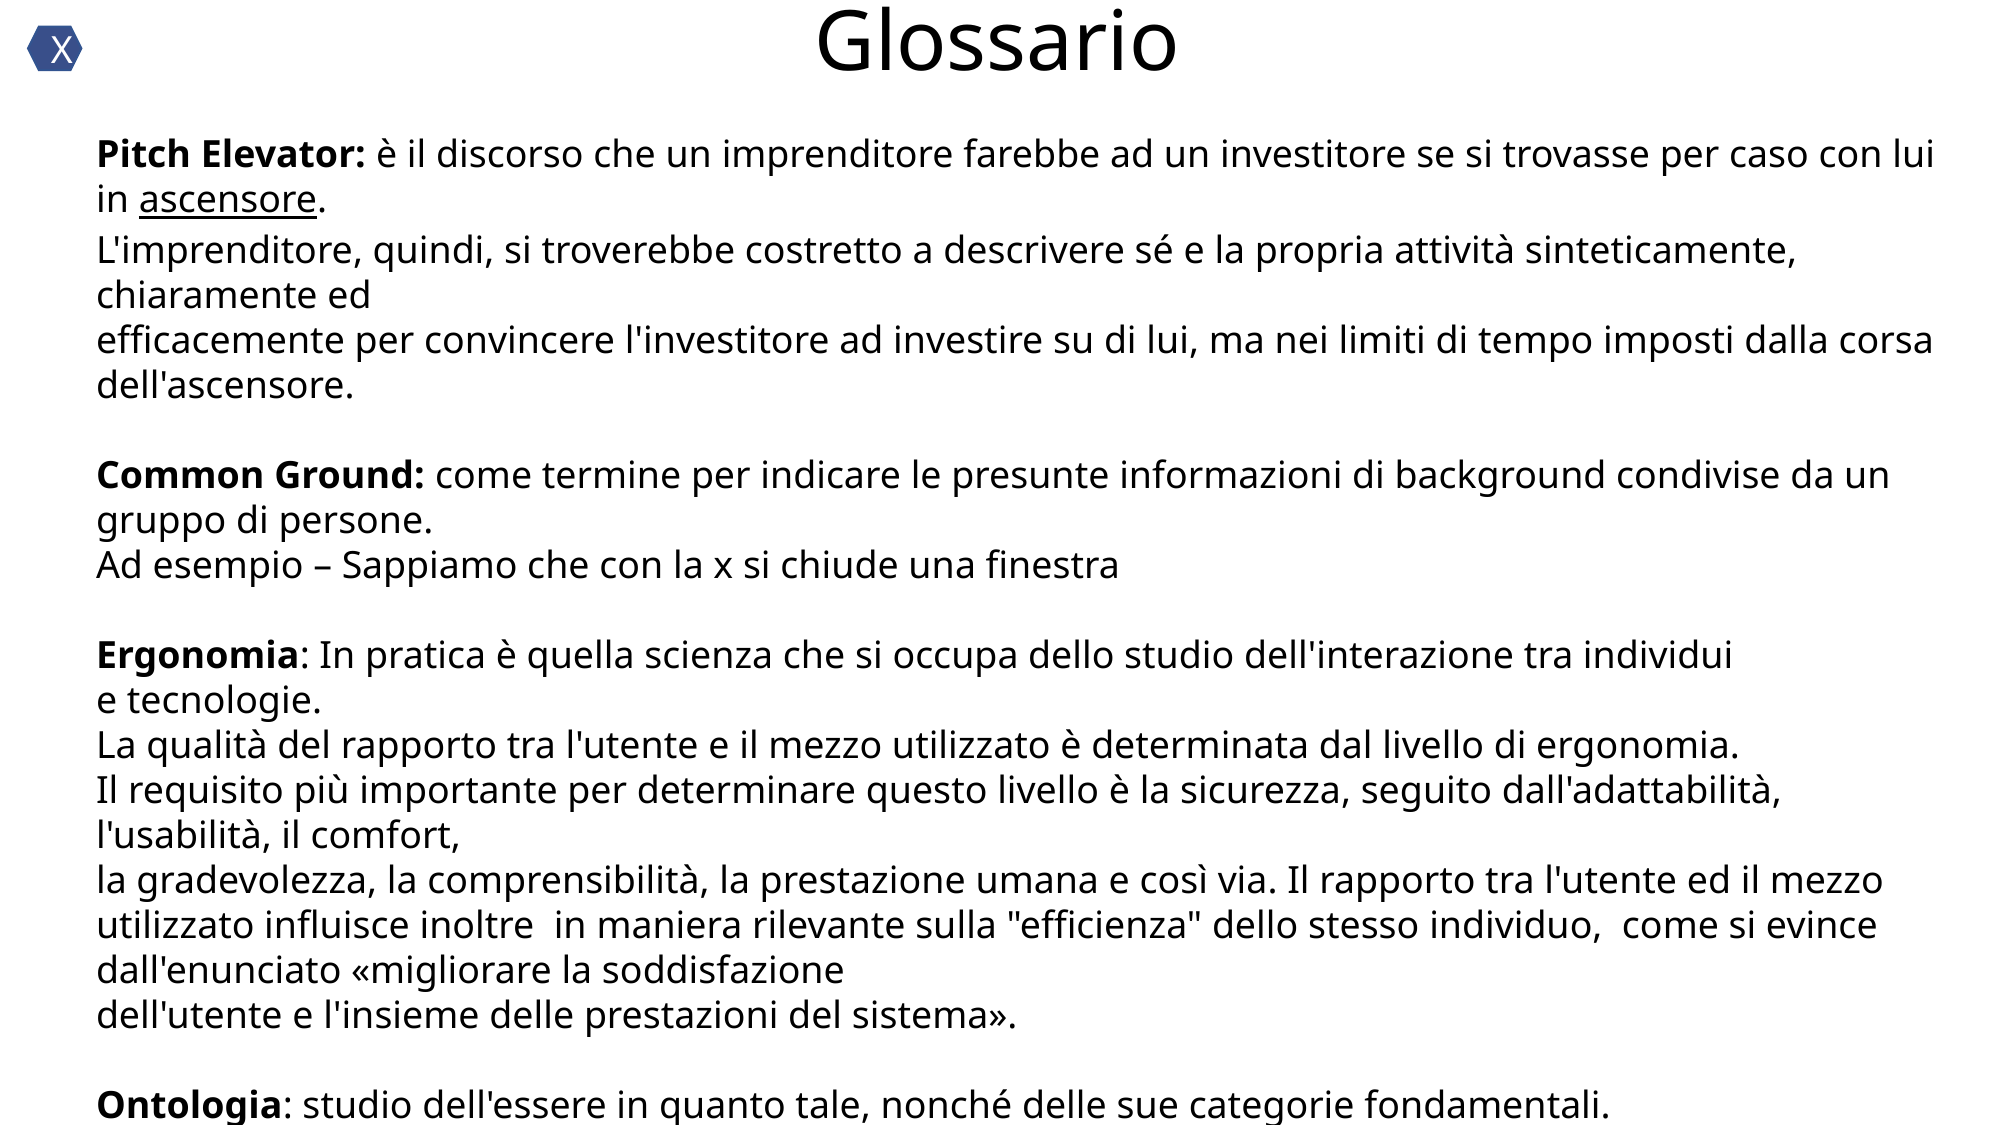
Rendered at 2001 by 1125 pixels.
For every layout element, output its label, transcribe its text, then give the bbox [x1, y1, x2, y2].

text_box X [26, 25, 83, 72]
title Glossario [523, 0, 1472, 96]
text_box Pitch Elevator: è il discorso che un imprenditore farebbe ad un investitore se si trovasse per caso con lui in ascensore. L'imprenditore, quindi, si troverebbe costretto a descrivere sé e la propria attività sinteticamente, chiaramente ed efficacemente per convincere l'investitore ad investire su di lui, ma nei limiti di tempo imposti dalla corsa dell'ascensore. Common Ground: come termine per indicare le presunte informazioni di background condivise da un gruppo di persone. Ad esempio – Sappiamo che con la x si chiude una finestra Ergonomia: In pratica è quella scienza che si occupa dello studio dell'interazione tra individui e tecnologie. La qualità del rapporto tra l'utente e il mezzo utilizzato è determinata dal livello di ergonomia. Il requisito più importante per determinare questo livello è la sicurezza, seguito dall'adattabilità, l'usabilità, il comfort, la gradevolezza, la comprensibilità, la prestazione umana e così via. Il rapporto tra l'utente ed il mezzo utilizzato influisce inoltre in maniera rilevante sulla "efficienza" dello stesso individuo, come si evince dall'enunciato «migliorare la soddisfazione dell'utente e l'insieme delle prestazioni del sistema». Ontologia: studio dell'essere in quanto tale, nonché delle sue categorie fondamentali. Tassonomia: disciplina che si occupa della classificazione gerarchica di elementi viventi o inanimati. Es: albero navbar [81, 123, 1982, 1125]
